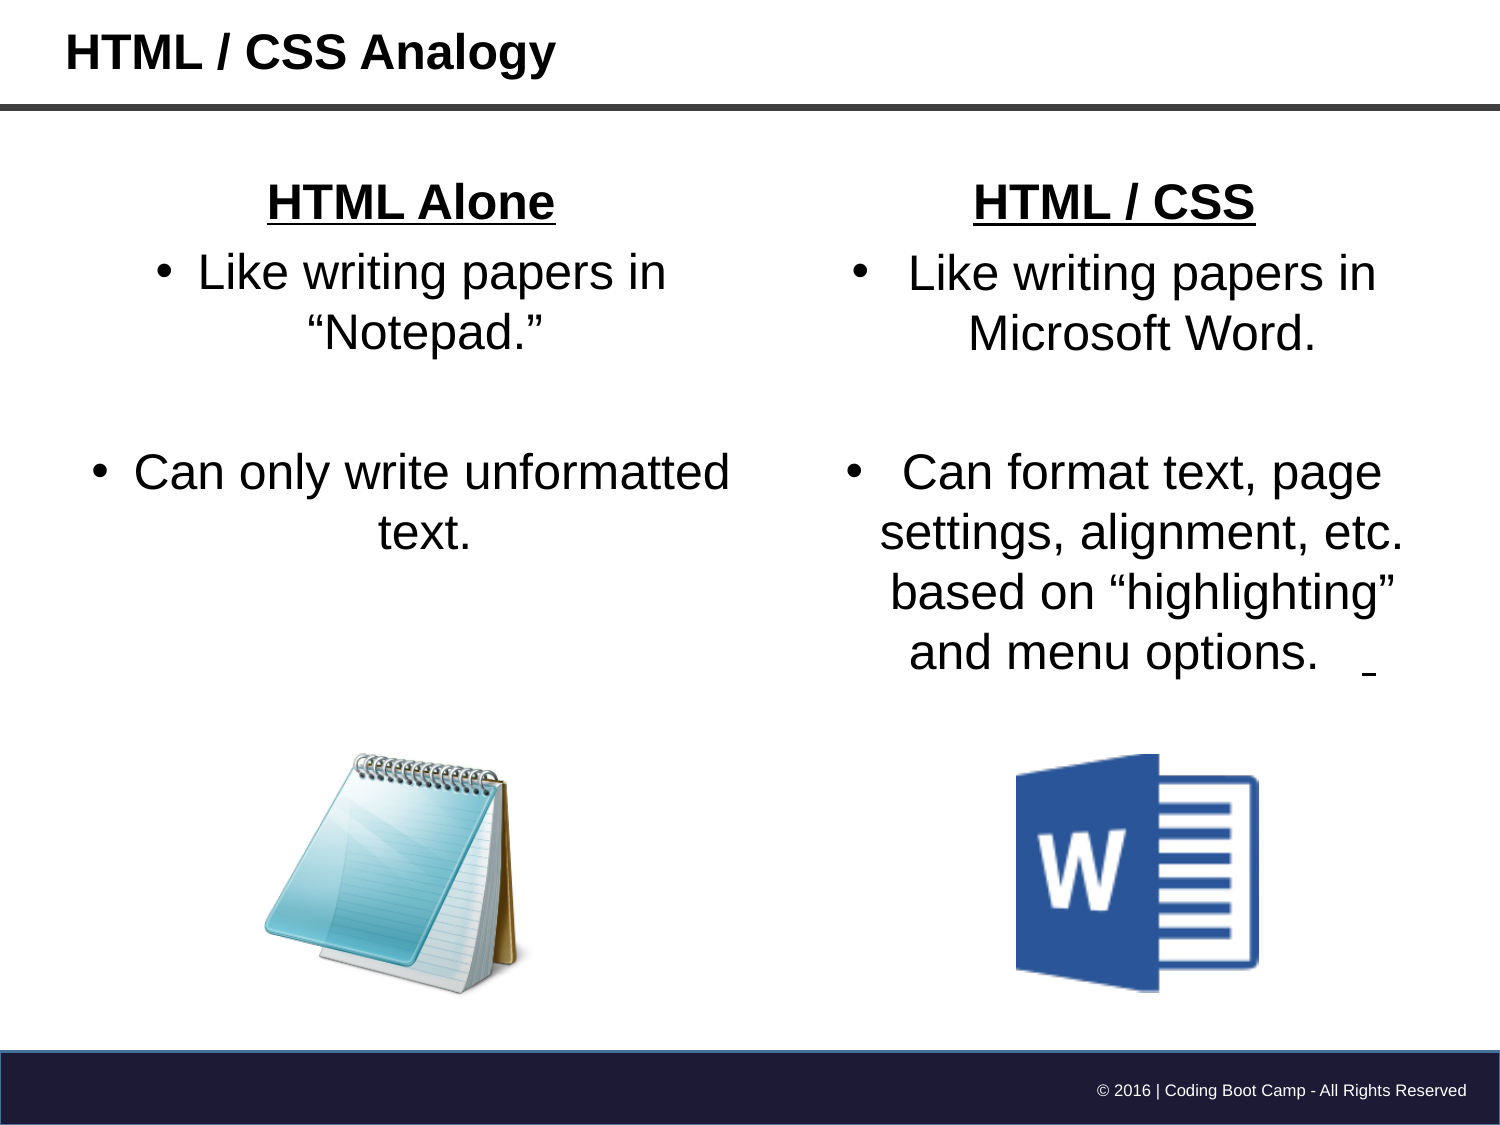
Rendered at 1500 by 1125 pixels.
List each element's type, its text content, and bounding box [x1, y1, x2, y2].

text_box HTML / CSS Like writing papers in Microsoft Word. Can format text, page settings, alignment, etc. based on “highlighting” and menu options. [778, 162, 1451, 905]
picture [263, 729, 539, 1005]
title HTML / CSS Analogy [50, 0, 948, 108]
picture [1016, 754, 1259, 993]
text_box HTML Alone Like writing papers in “Notepad.” Can only write unformatted text. [74, 162, 748, 905]
